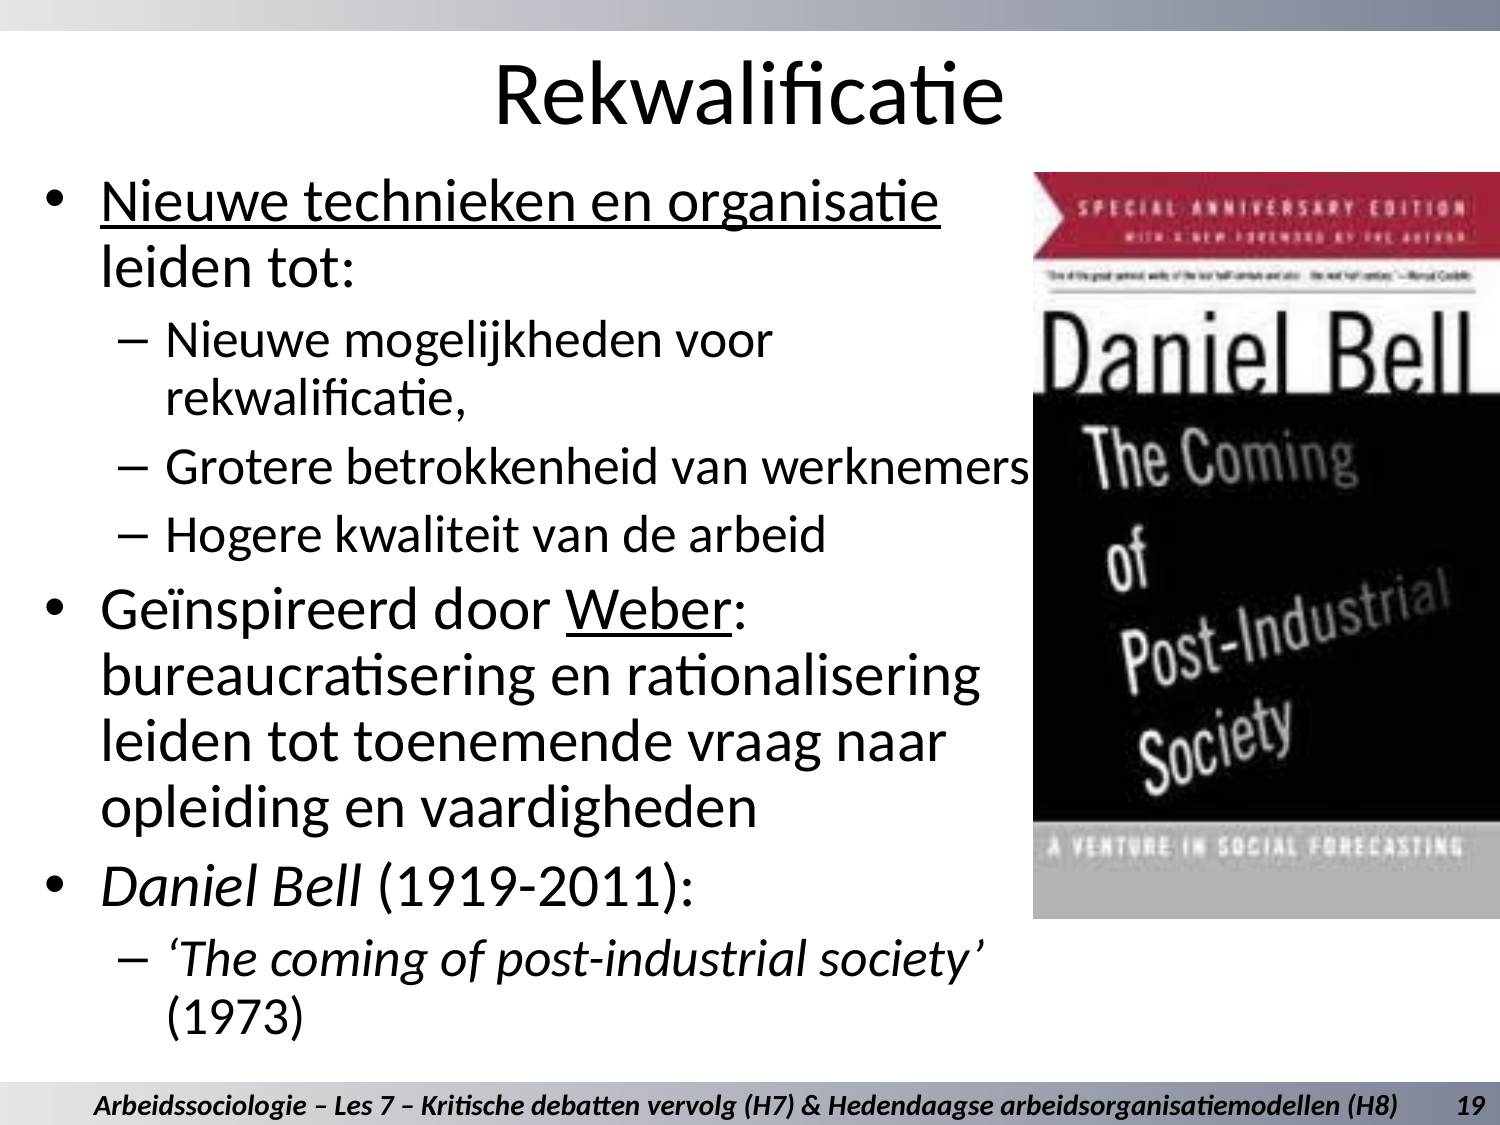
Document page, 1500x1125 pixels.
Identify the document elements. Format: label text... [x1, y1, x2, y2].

text_box [0, 0, 1500, 31]
picture [1033, 172, 1500, 920]
list Nieuwe technieken en organisatie leiden tot: Nieuwe mogelijkheden voor rekwalificatie, Grotere betrokkenheid van werknemers, Hogere kwaliteit van de arbeid Geïnspireerd door Weber: bureaucratisering en rationalisering leiden tot toenemende vraag naar opleiding en vaardigheden Daniel Bell (1919-2011): ‘The coming of post-industrial society’ (1973) [29, 160, 1069, 1071]
title Rekwalificatie [0, 31, 1500, 157]
footer Arbeidssociologie – Les 7 – Kritische debatten vervolg (H7) & Hedendaagse arbeidsorganisatiemodellen (H8) [0, 1082, 1074, 1125]
text_box 19 [1074, 1082, 1500, 1125]
